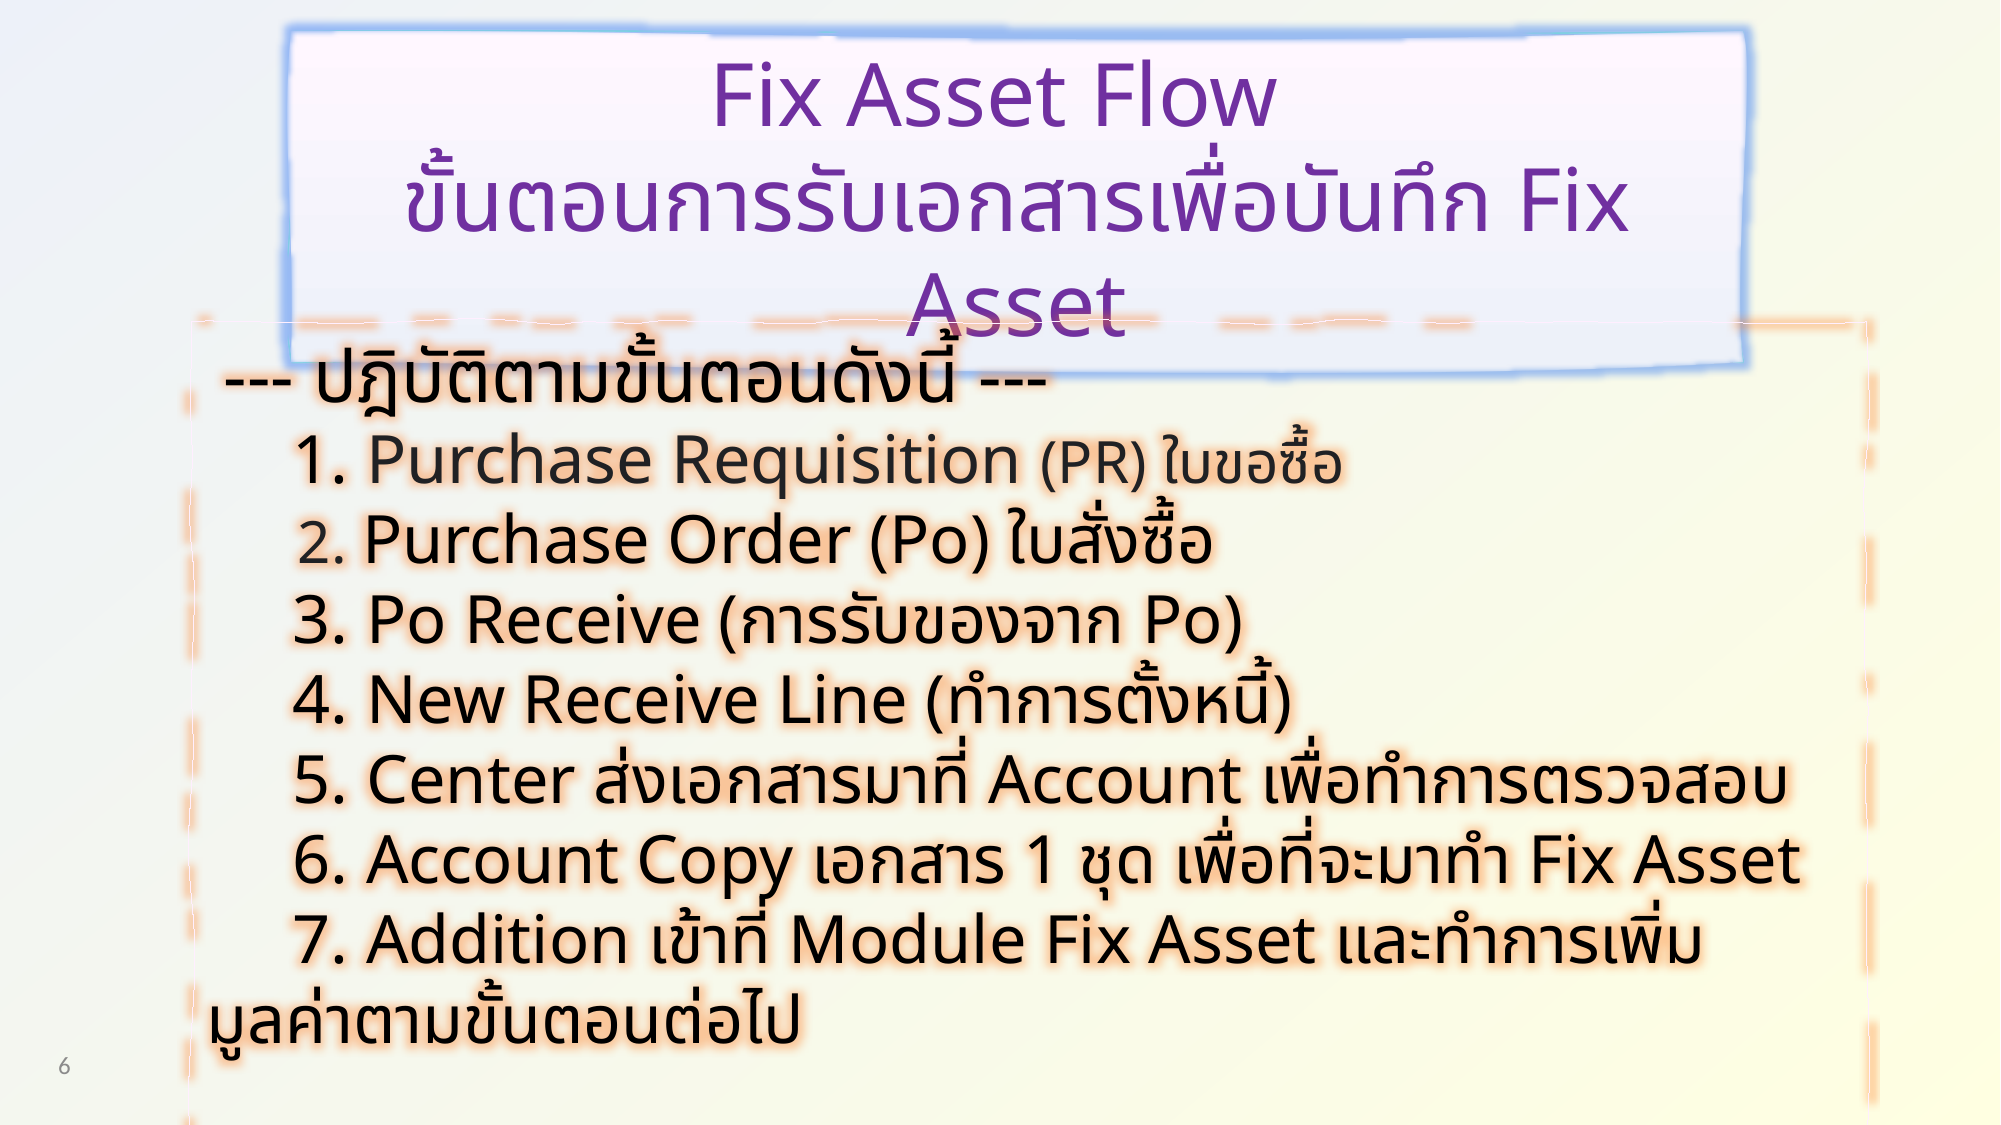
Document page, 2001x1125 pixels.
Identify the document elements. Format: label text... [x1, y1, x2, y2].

text_box --- ปฎิบัติตามขั้นตอนดังนี้ --- 1. Purchase Requisition (PR) ใบขอซื้อ 2. Purchase Order (Po) ใบสั่งซื้อ 3. Po Receive (การรับของจาก Po) 4. New Receive Line (ทำการตั้งหนี้) 5. Center ส่งเอกสารมาที่ Account เพื่อทำการตรวจสอบ 6. Account Copy เอกสาร 1 ชุด เพื่อที่จะมาทำ Fix Asset 7. Addition เข้าที่ Module Fix Asset และทำการเพิ่มมูลค่าตามขั้นตอนต่อไป [188, 318, 1870, 1125]
slide_number 6 [43, 1035, 183, 1096]
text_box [185, 1035, 191, 1096]
text_box Fix Asset [180, 1035, 188, 1096]
text_box Fix Asset Flow ขั้นตอนการรับเอกสารเพื่อบันทึก Fix Asset [292, 37, 1742, 317]
